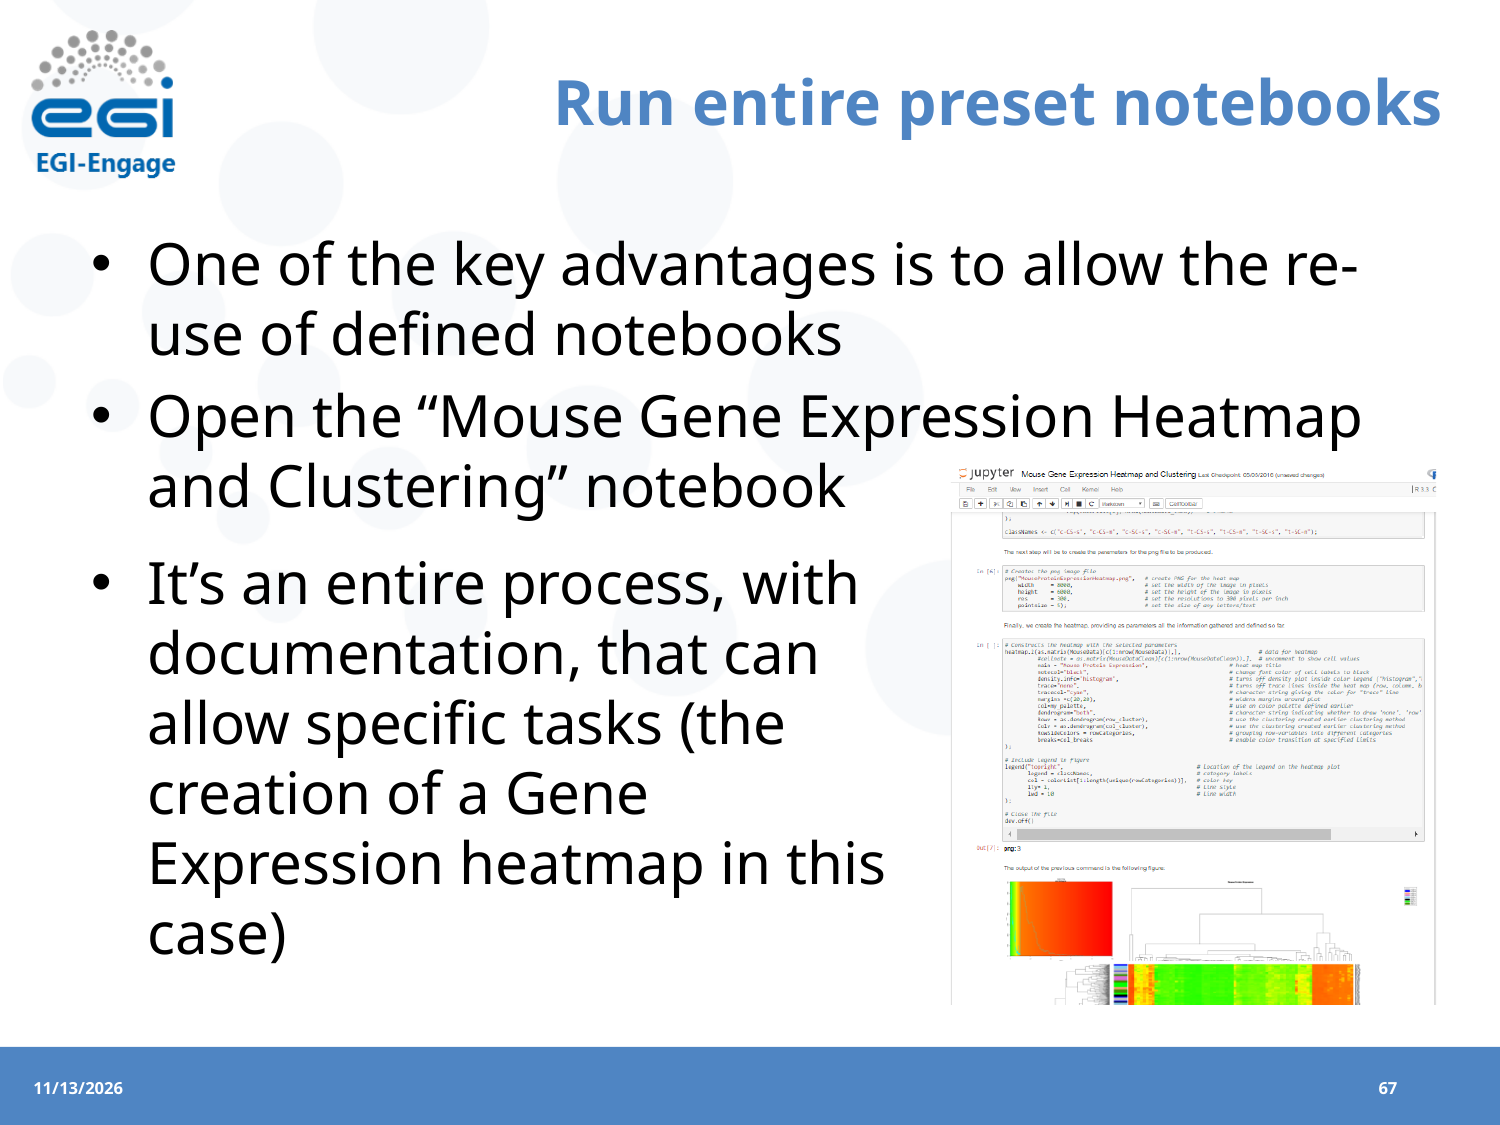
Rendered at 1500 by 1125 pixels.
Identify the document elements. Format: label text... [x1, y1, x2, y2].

list One of the key advantages is to allow the re-use of defined notebooks Open the “Mouse Gene Expression Heatmap and Clustering” notebook [76, 220, 1459, 516]
picture [3, 0, 1437, 1006]
text_box It’s an entire process, with documentation, that can allow specific tasks (the creation of a Gene Expression heatmap in this case) [76, 538, 945, 941]
title Run entire preset notebooks [253, 30, 1459, 171]
